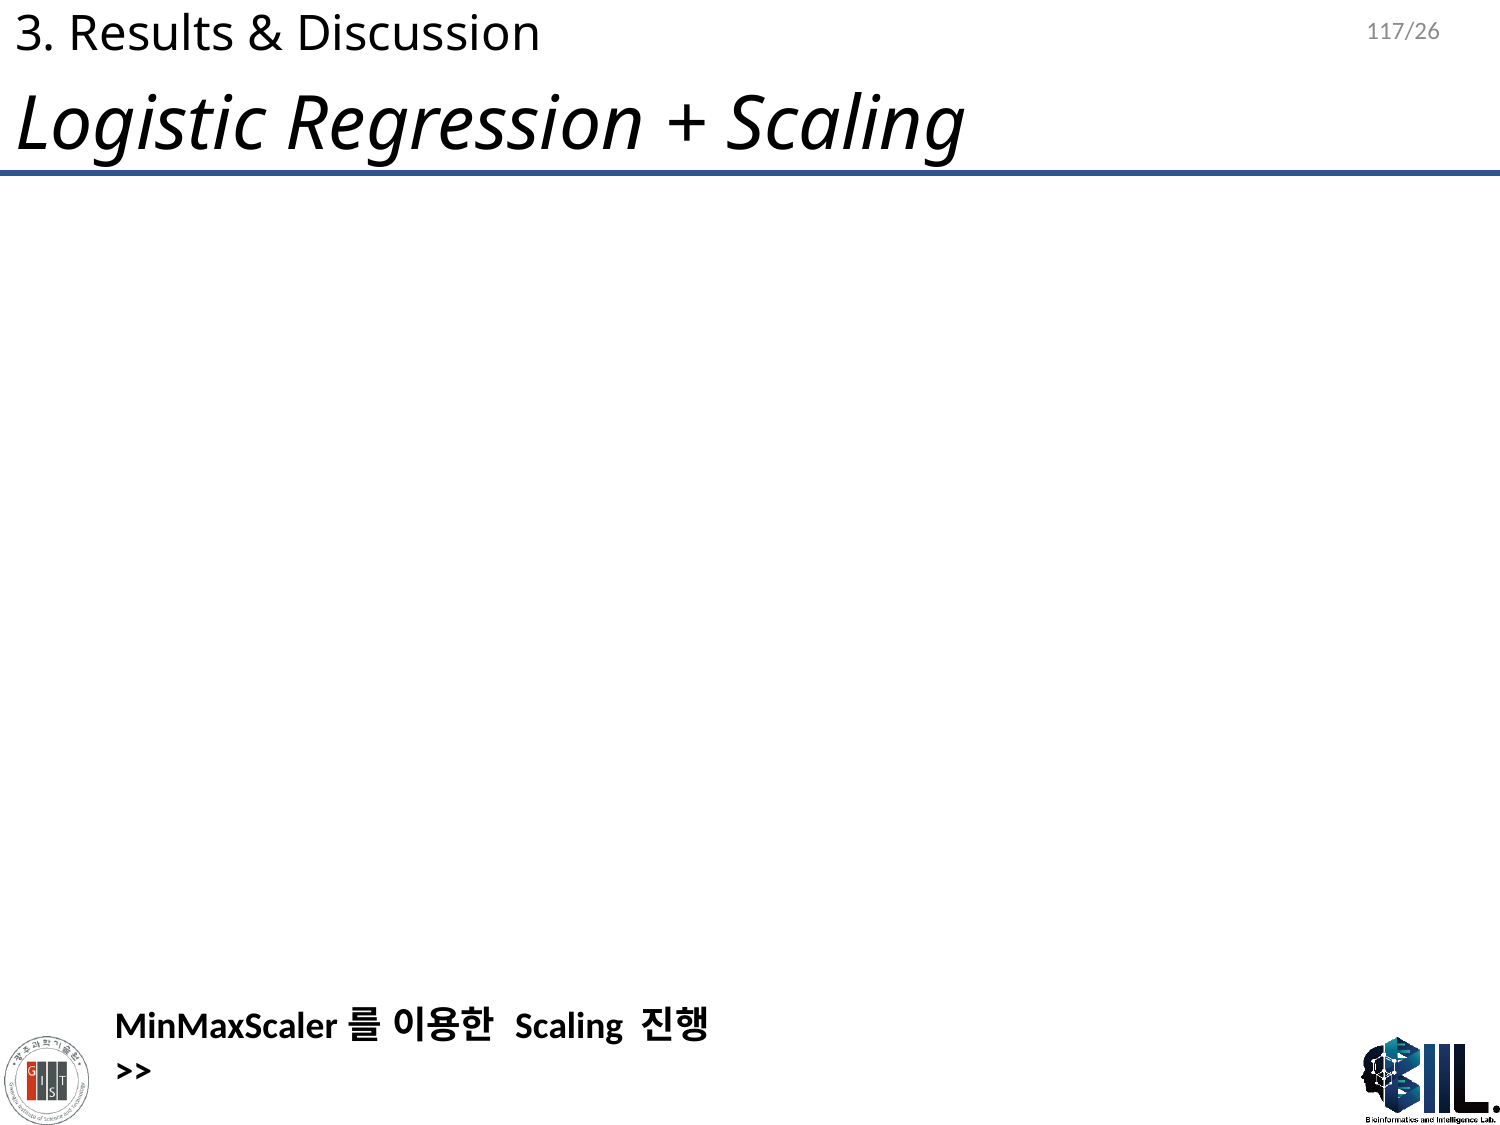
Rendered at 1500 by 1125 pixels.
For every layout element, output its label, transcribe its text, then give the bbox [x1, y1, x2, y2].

text_box Logistic Regression + Scaling [0, 176, 1238, 183]
text_box MinMaxScaler를 이용한 Scaling 진행 >> [99, 993, 1500, 1099]
picture [4, 1036, 89, 1125]
text_box Logistic Regression + Scaling [0, 68, 1238, 170]
picture [1361, 1099, 1500, 1125]
slide_number 117/26 [1117, 0, 1455, 60]
title 3. Results & Discussion [0, 0, 602, 68]
